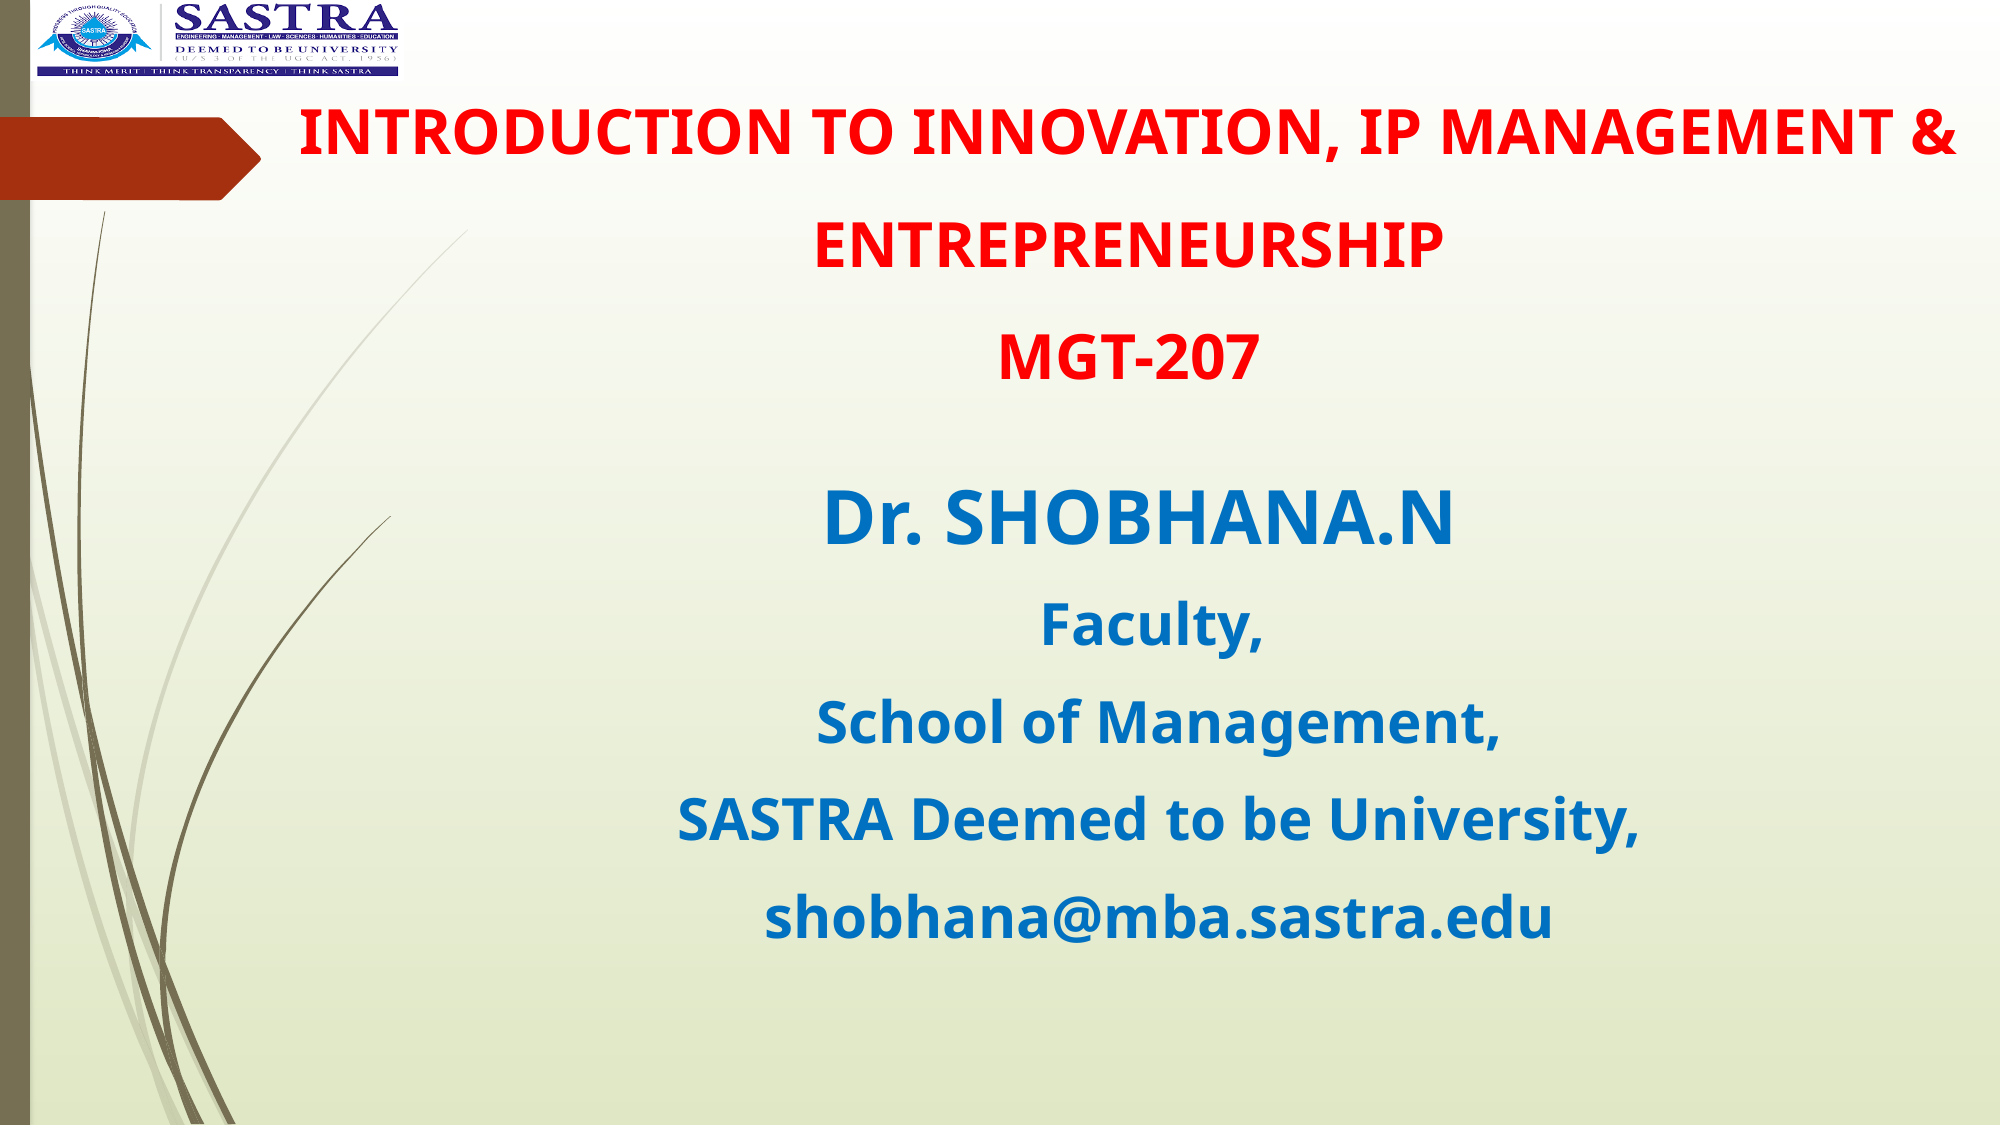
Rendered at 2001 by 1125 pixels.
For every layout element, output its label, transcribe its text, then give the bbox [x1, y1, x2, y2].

list Dr. SHOBHANA.N Faculty, School of Management, SASTRA Deemed to be University, shobhana@mba.sastra.edu [421, 452, 1899, 1066]
picture [31, 0, 404, 81]
text_box INTRODUCTION TO INNOVATION, IP MANAGEMENT & ENTREPRENEURSHIP MGT-207 [258, 47, 2000, 400]
